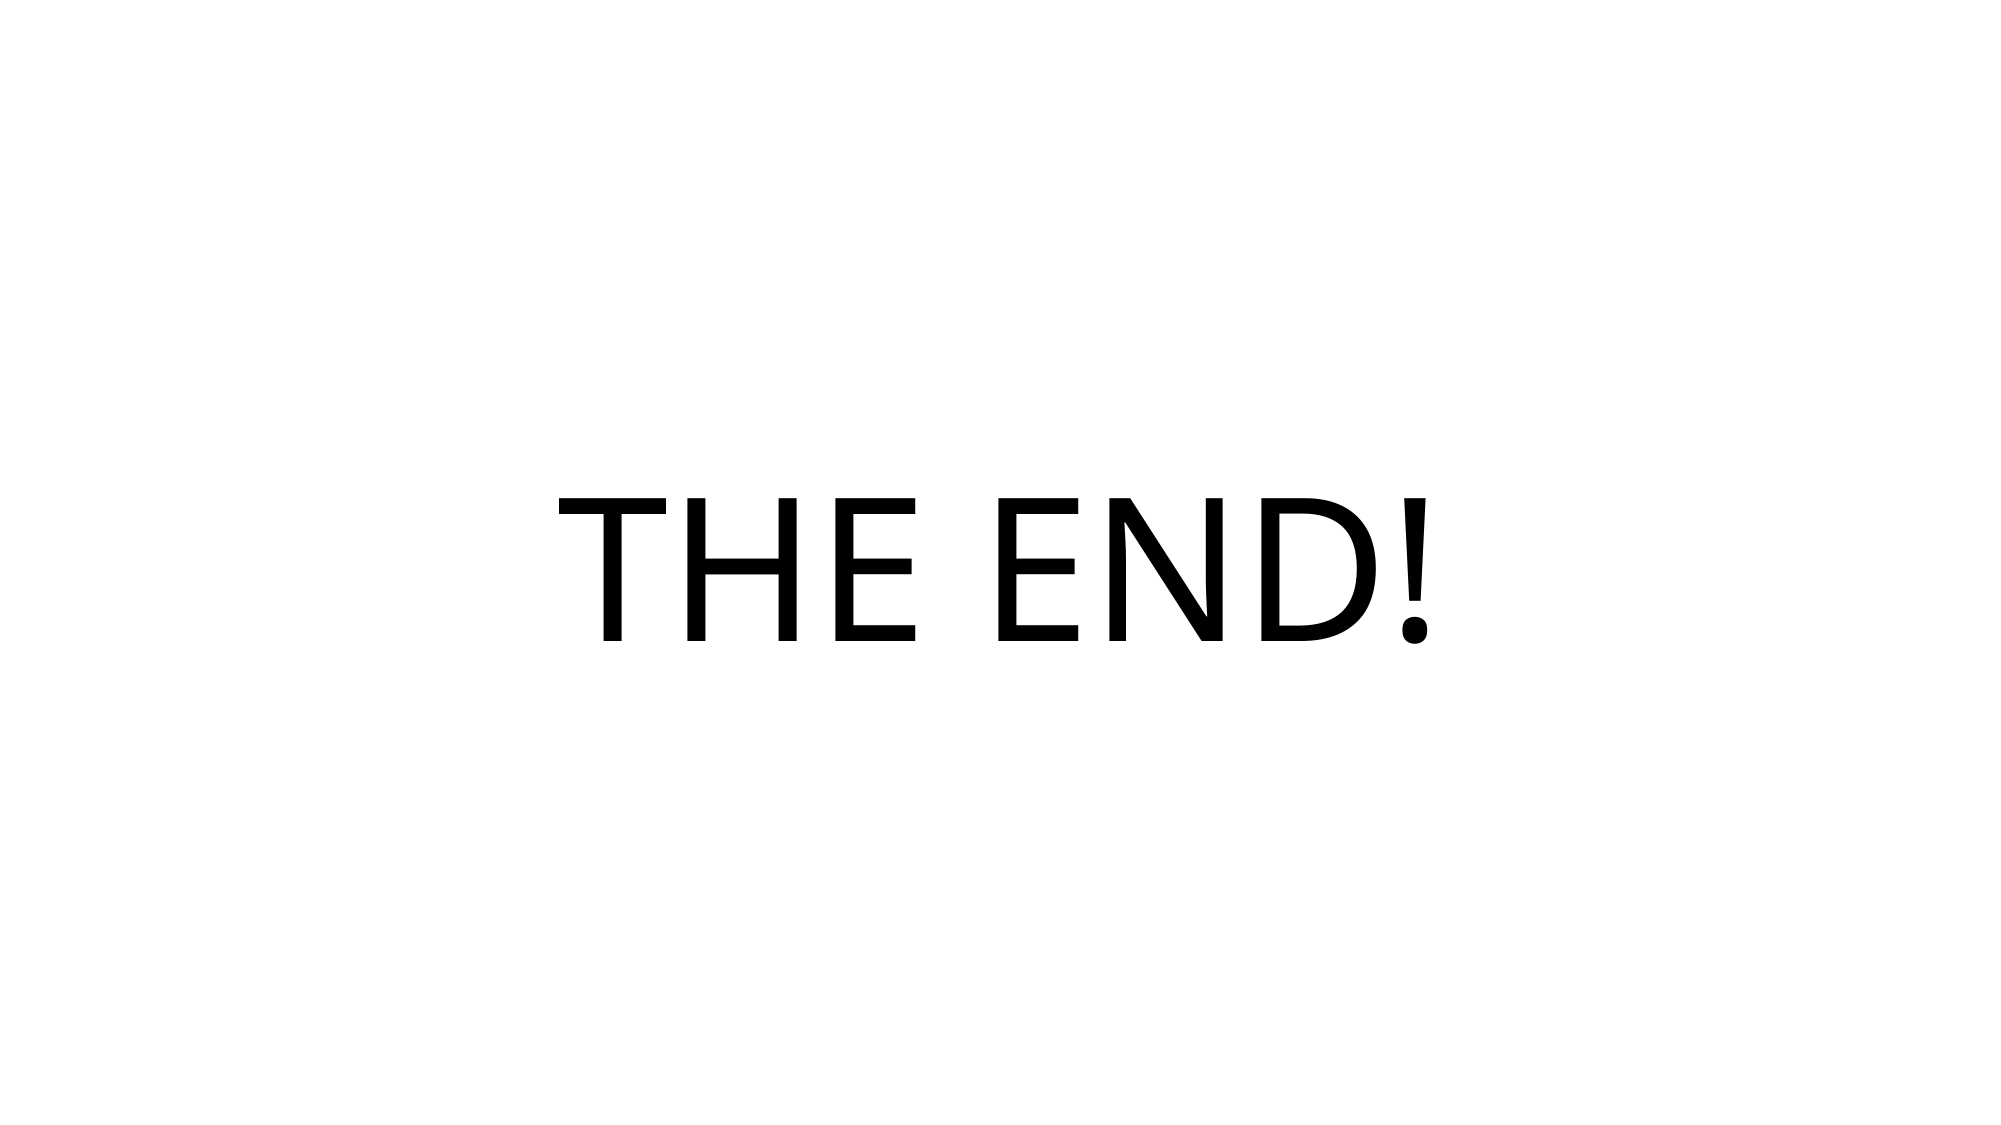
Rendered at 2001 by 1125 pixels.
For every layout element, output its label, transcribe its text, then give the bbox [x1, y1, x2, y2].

text_box THE END! [388, 433, 1612, 689]
